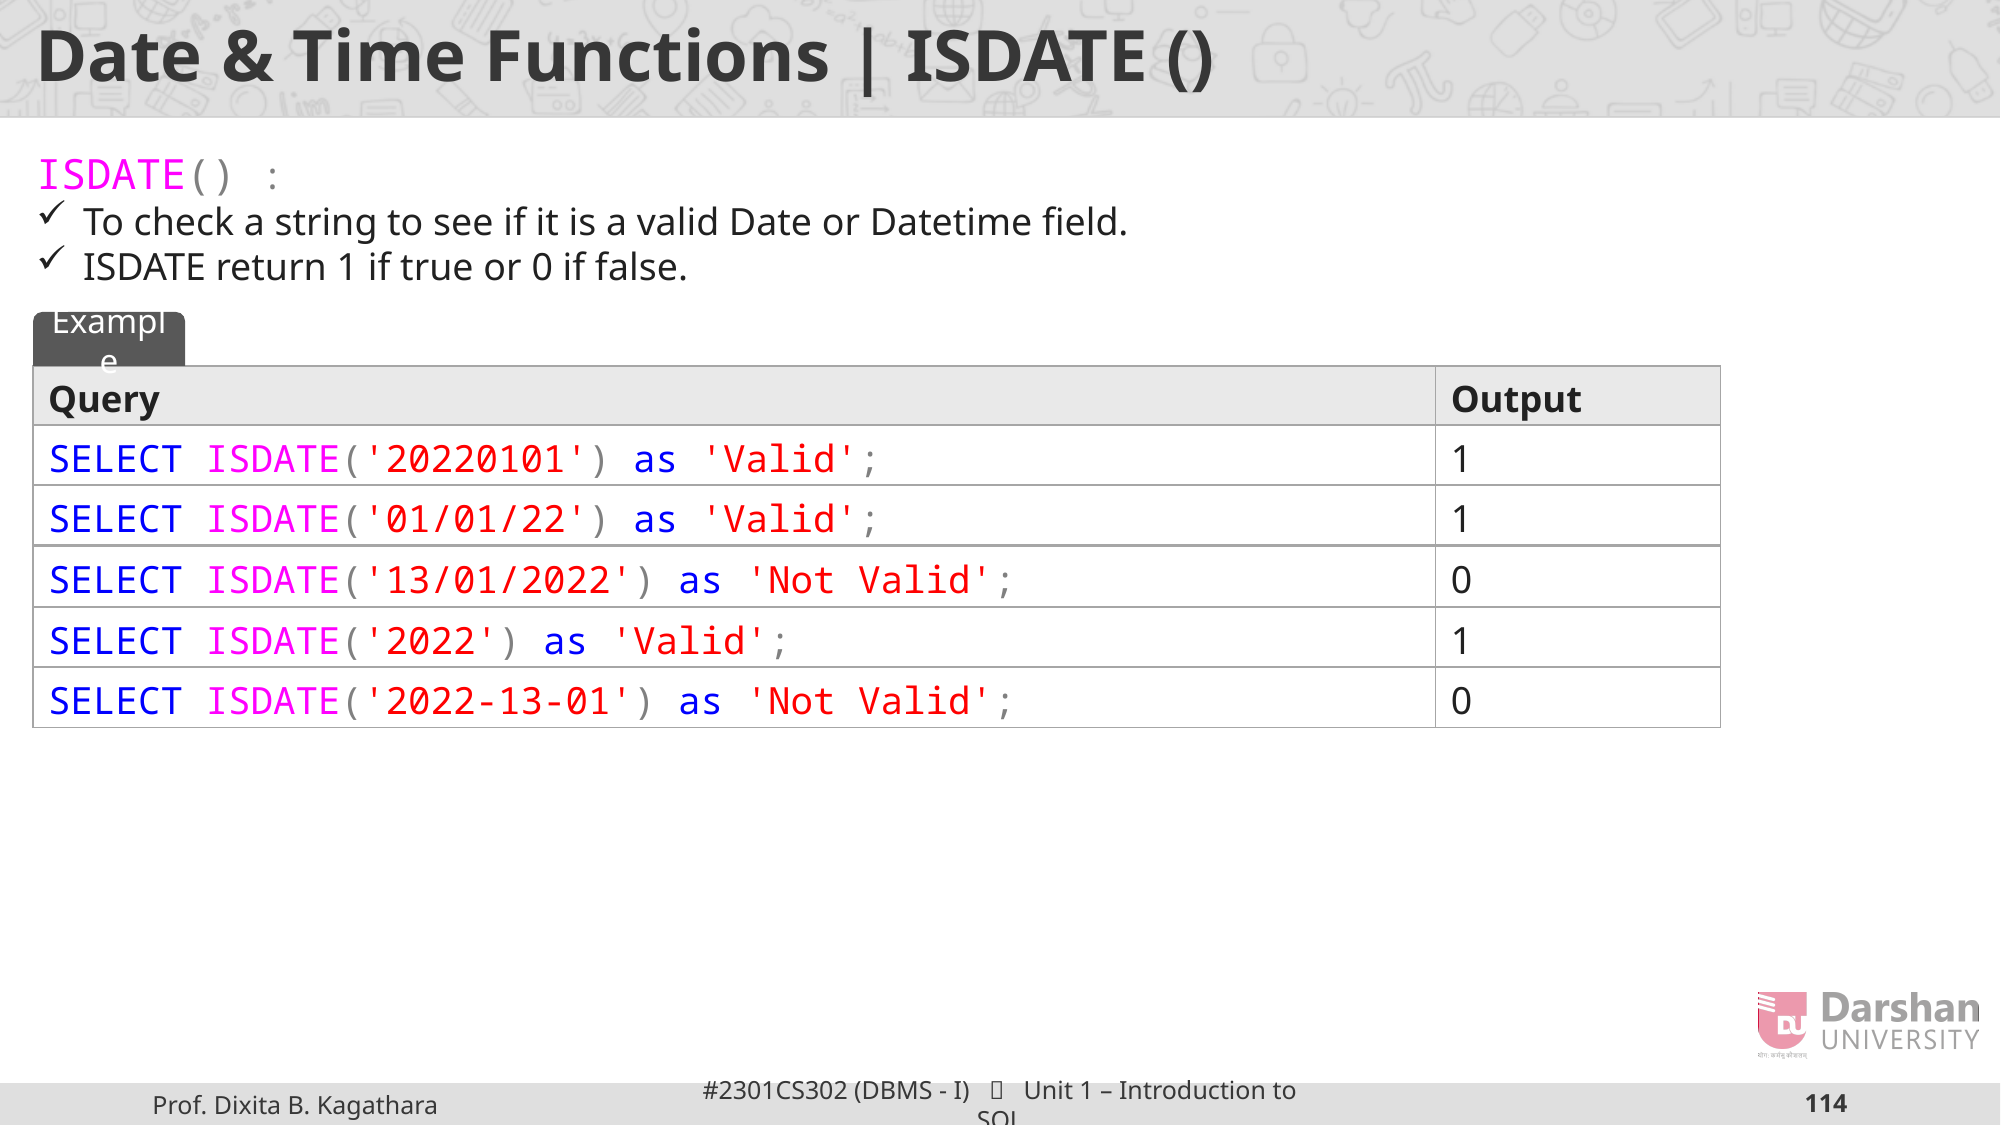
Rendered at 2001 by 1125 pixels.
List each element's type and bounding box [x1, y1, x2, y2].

table_header [34, 547, 1435, 606]
table_header [1436, 486, 1720, 544]
table_header [34, 608, 1435, 666]
table_header [34, 367, 1435, 424]
table_header [1436, 367, 1720, 424]
title [0, 0, 2000, 117]
table_header [1436, 547, 1720, 606]
table_header [1436, 608, 1720, 666]
table_cell [1436, 426, 1720, 484]
table_header [34, 668, 1435, 727]
text_box [21, 140, 1704, 296]
table_cell [34, 426, 1435, 484]
list [21, 141, 1979, 1059]
text_box [32, 310, 187, 367]
table_header [1436, 668, 1720, 727]
table_header [34, 486, 1435, 544]
